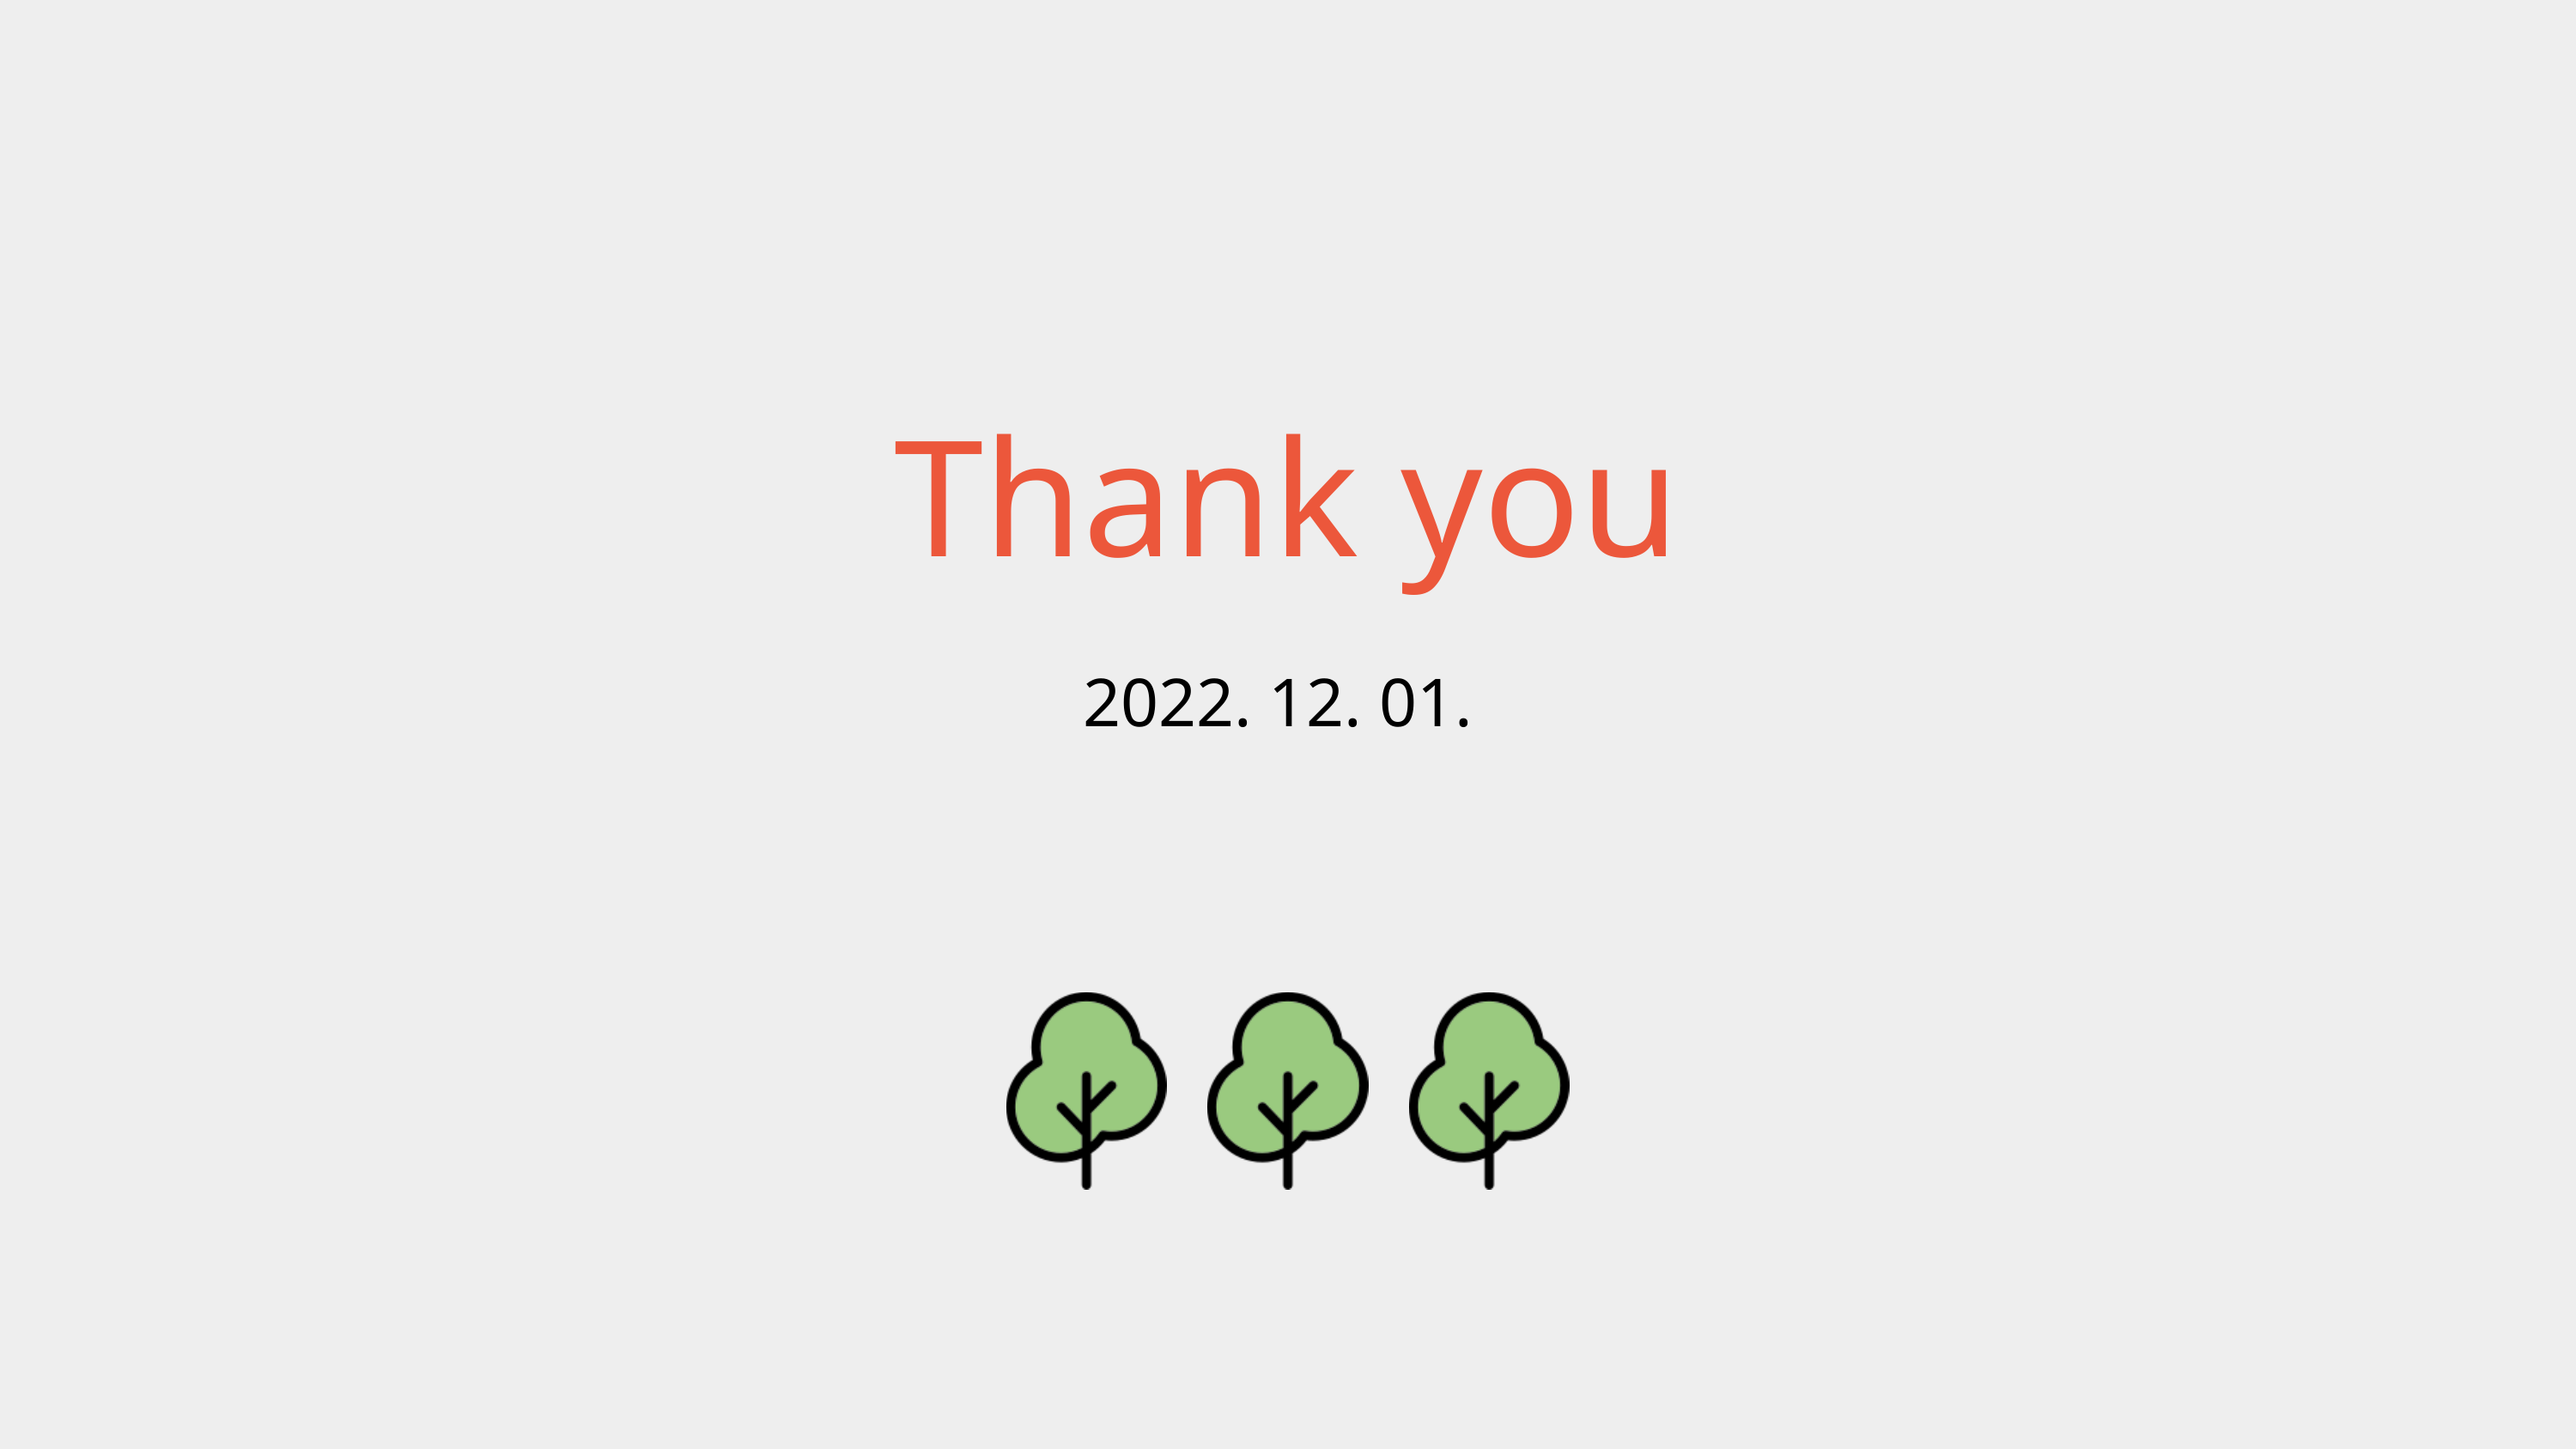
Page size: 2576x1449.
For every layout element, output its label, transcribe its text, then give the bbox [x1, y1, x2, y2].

picture [1207, 992, 1369, 1190]
picture [1005, 992, 1167, 1190]
text_box Thank you [555, 389, 2020, 596]
text_box 2022. 12. 01. [1070, 653, 1522, 746]
picture [1408, 992, 1570, 1190]
